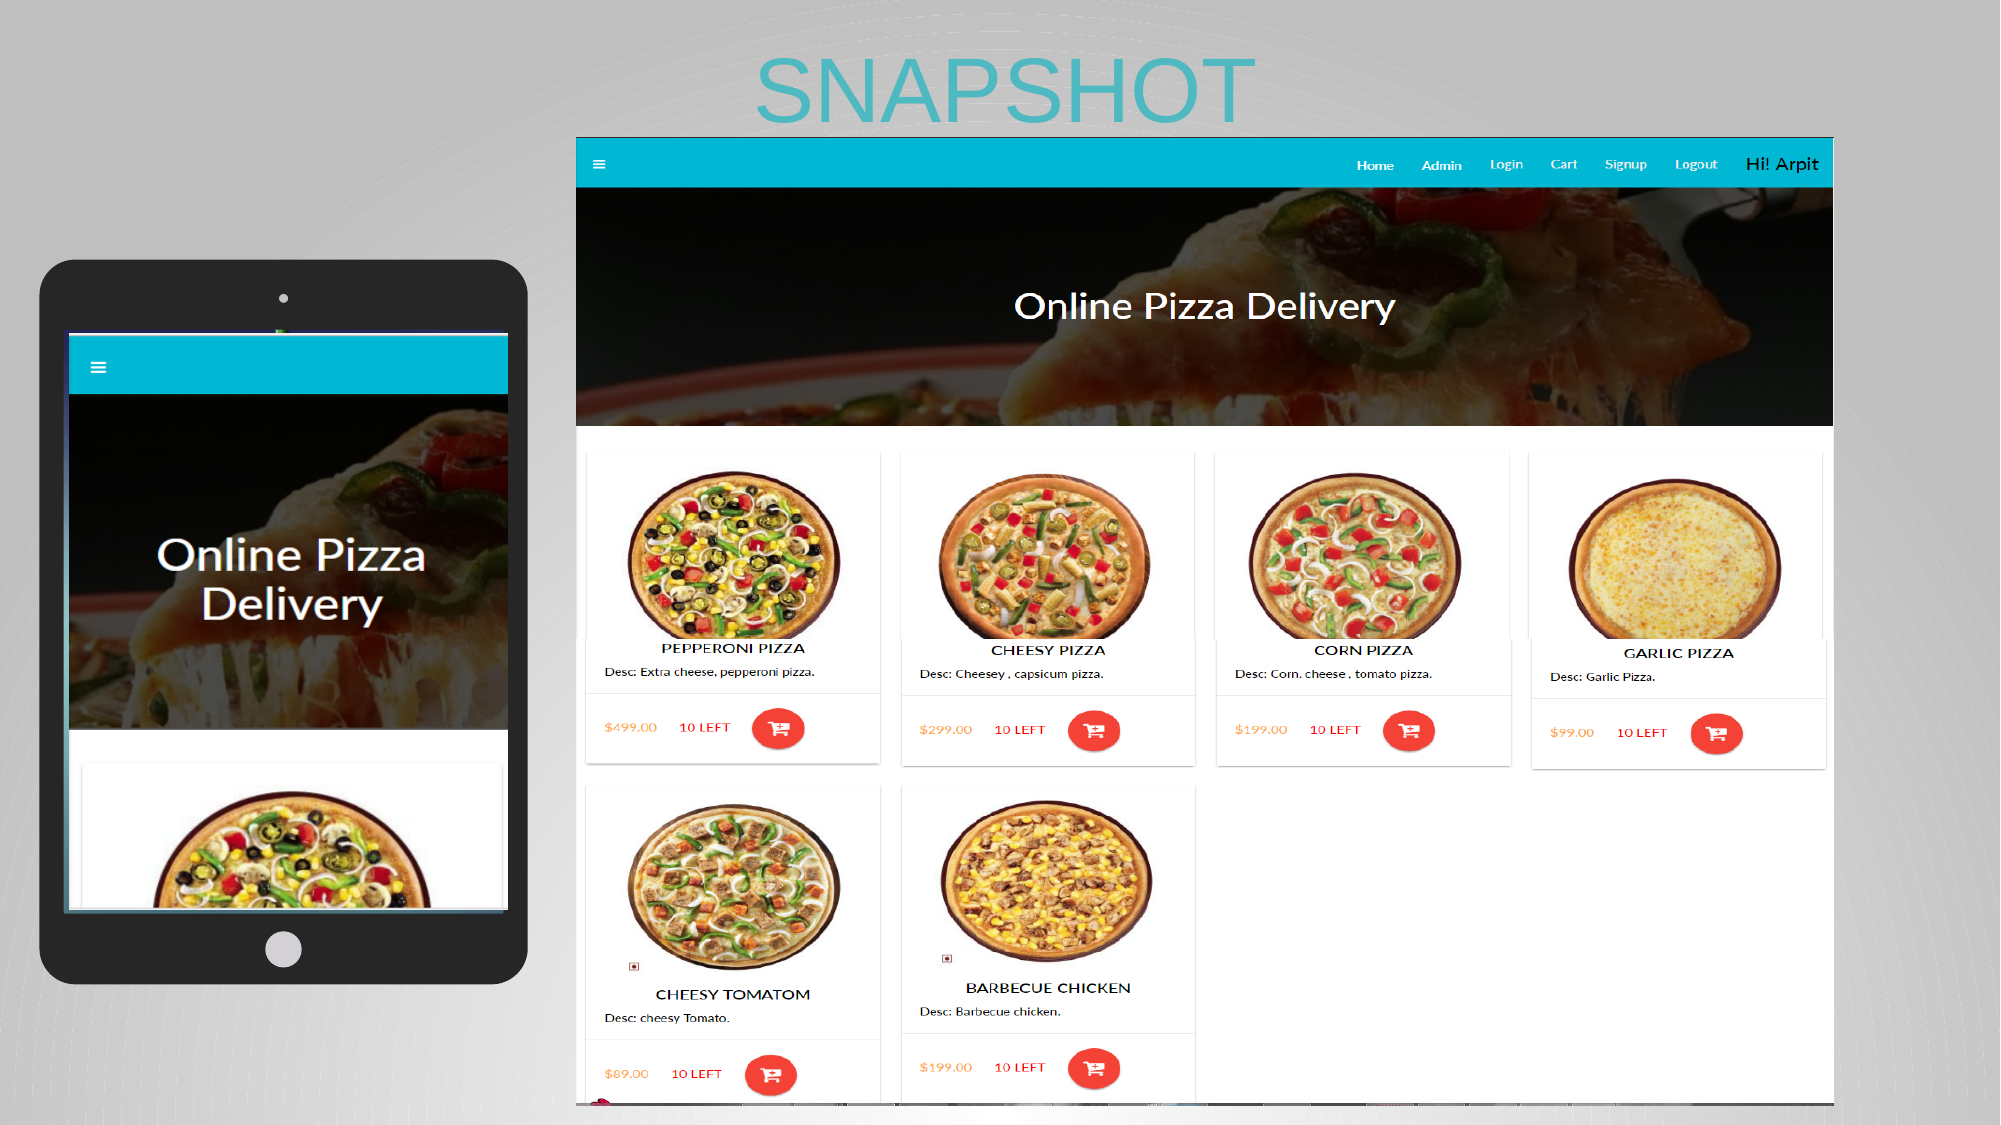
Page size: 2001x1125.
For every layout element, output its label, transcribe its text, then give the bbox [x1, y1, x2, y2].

text_box SNAPSHOT [738, 23, 1274, 137]
picture [68, 333, 508, 911]
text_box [39, 259, 528, 985]
picture [576, 137, 1834, 1106]
